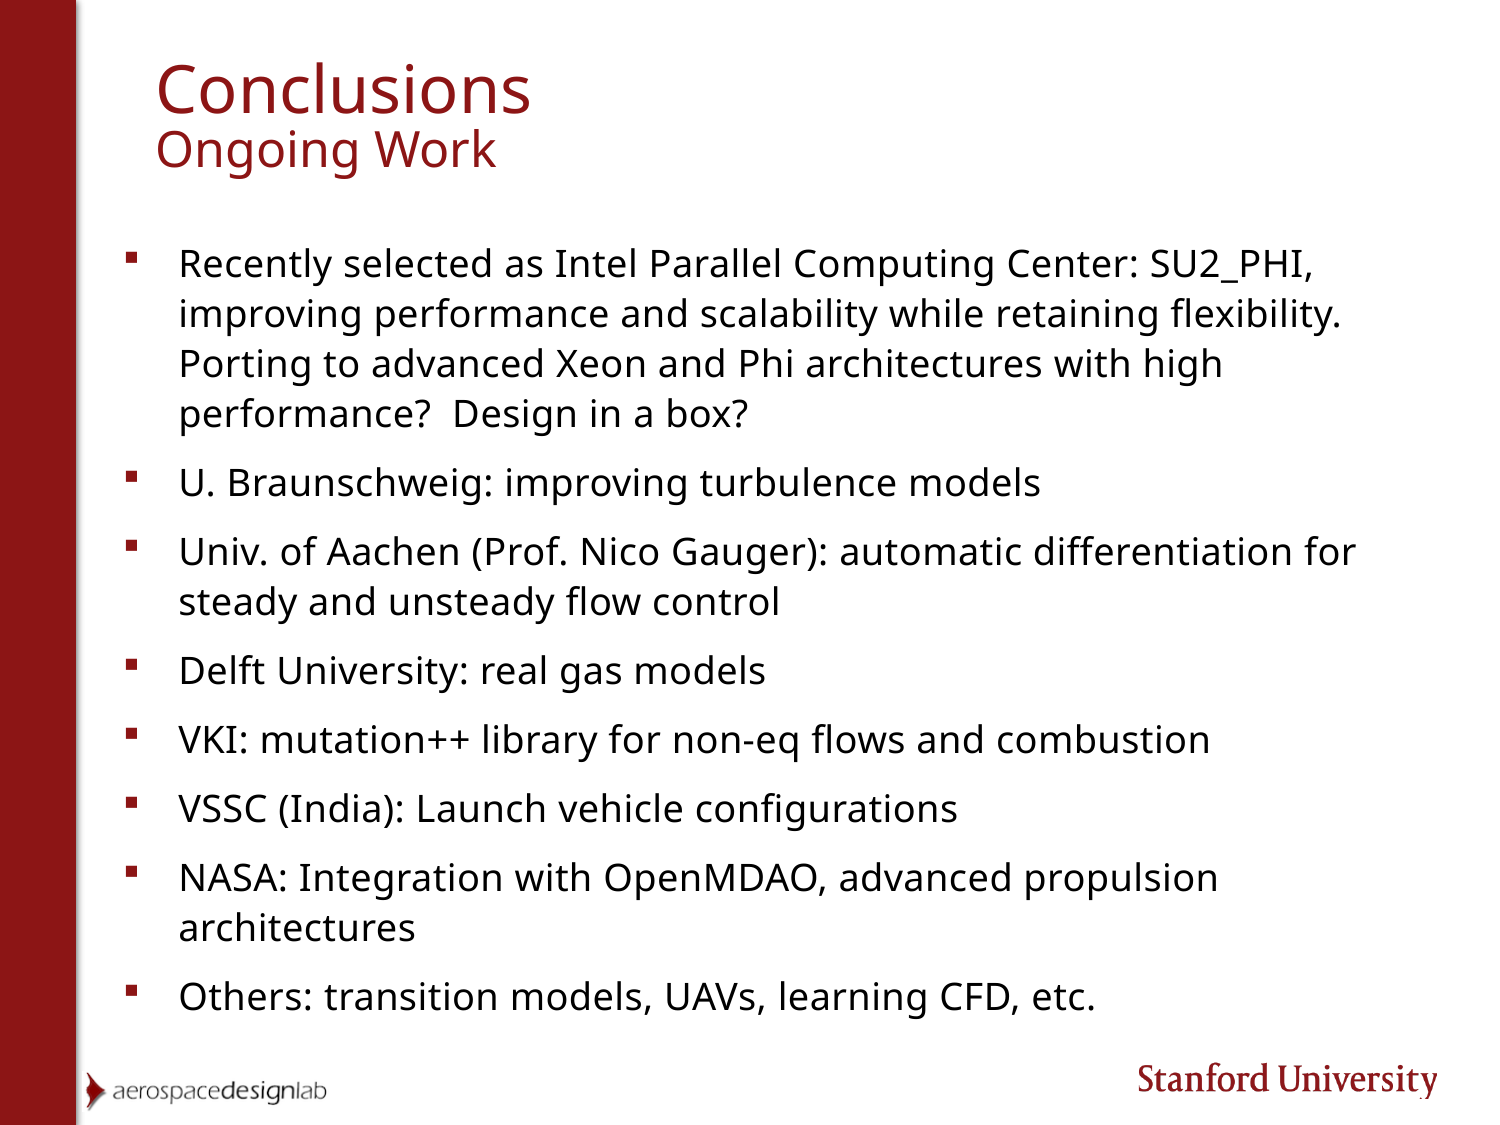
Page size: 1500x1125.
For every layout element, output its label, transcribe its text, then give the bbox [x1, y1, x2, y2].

picture [82, 1071, 330, 1112]
title Conclusions Ongoing Work [155, 78, 1420, 186]
list Recently selected as Intel Parallel Computing Center: SU2_PHI, improving performance and scalability while retaining flexibility. Porting to advanced Xeon and Phi architectures with high performance? Design in a box? U. Braunschweig: improving turbulence models Univ. of Aachen (Prof. Nico Gauger): automatic differentiation for steady and unsteady flow control Delft University: real gas models VKI: mutation++ library for non-eq flows and combustion VSSC (India): Launch vehicle configurations NASA: Integration with OpenMDAO, advanced propulsion architectures Others: transition models, UAVs, learning CFD, etc. [122, 227, 1444, 1034]
